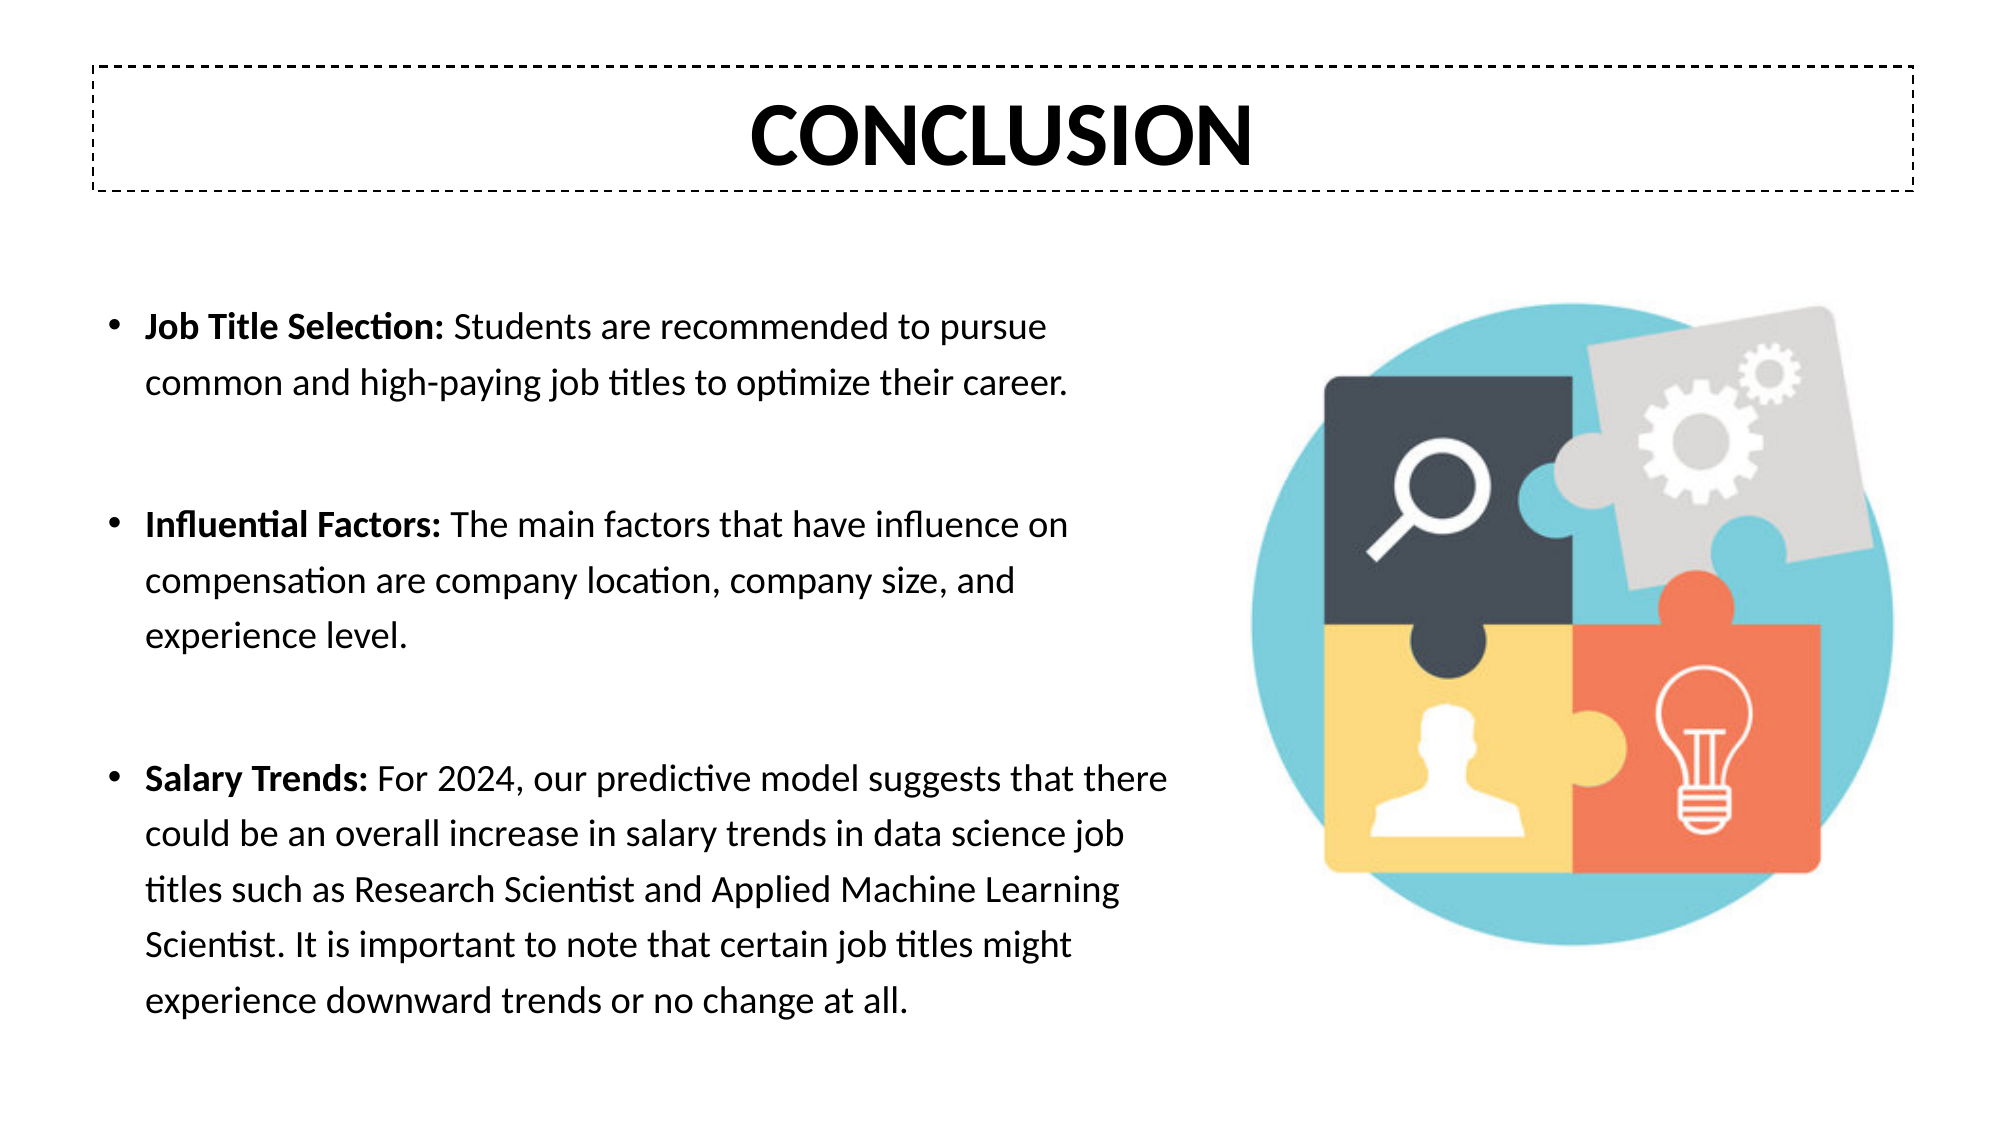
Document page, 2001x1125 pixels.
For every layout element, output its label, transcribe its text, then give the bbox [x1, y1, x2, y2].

picture [1232, 284, 1914, 966]
list Job Title Selection: Students are recommended to pursue common and high-paying job titles to optimize their career. Influential Factors: The main factors that have influence on compensation are company location, company size, and experience level. Salary Trends: For 2024, our predictive model suggests that there could be an overall increase in salary trends in data science job titles such as Research Scientist and Applied Machine Learning Scientist. It is important to note that certain job titles might experience downward trends or no change at all. [93, 284, 1201, 1033]
text_box CONCLUSION [92, 65, 1914, 192]
